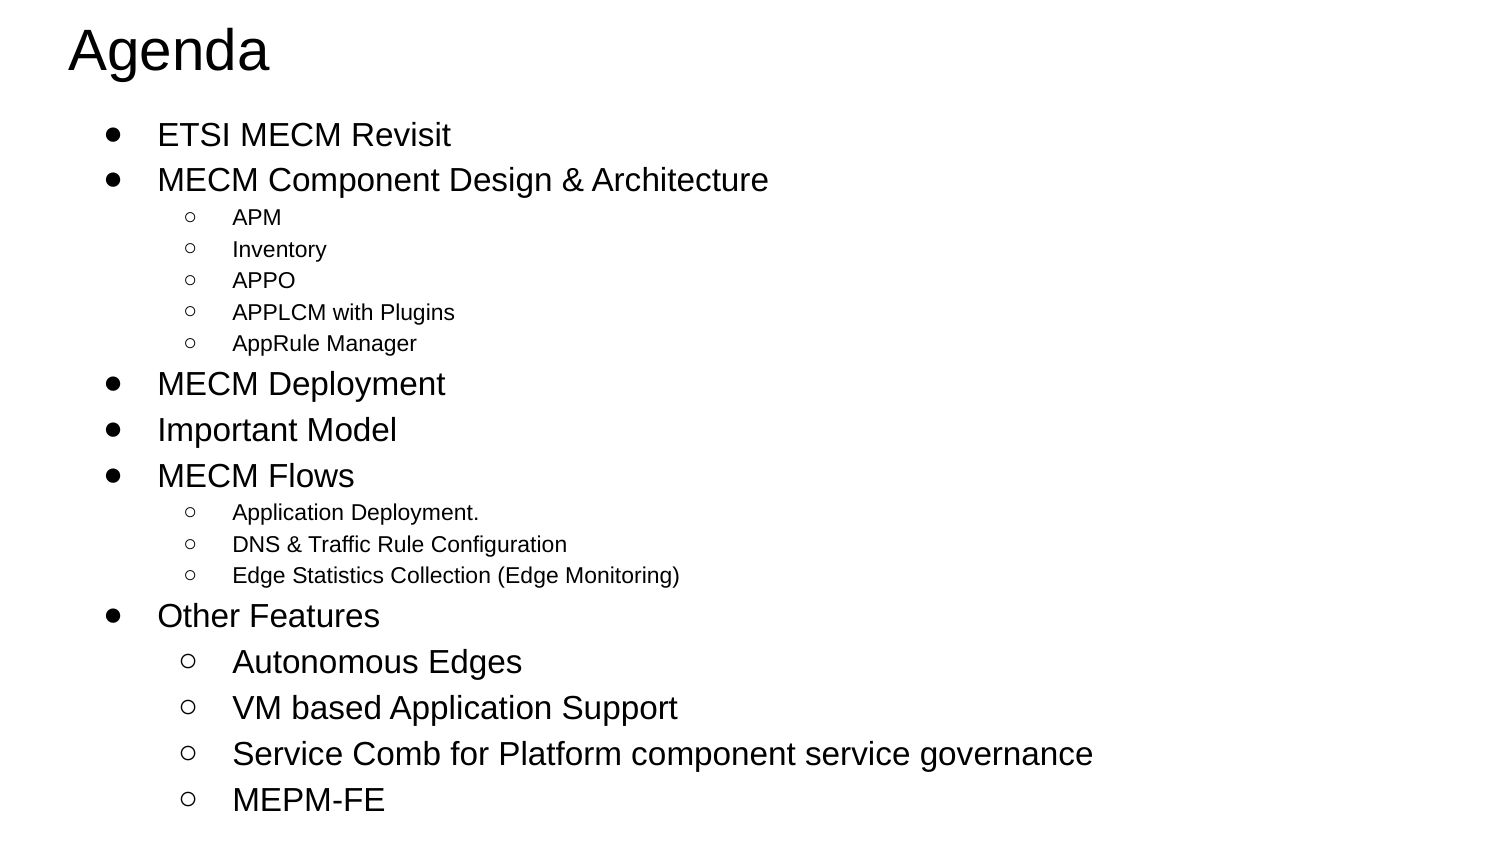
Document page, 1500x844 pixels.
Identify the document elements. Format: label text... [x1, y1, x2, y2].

title Agenda [53, 2, 1285, 108]
list ETSI MECM Revisit MECM Component Design & Architecture APM Inventory APPO APPLCM with Plugins AppRule Manager MECM Deployment Important Model MECM Flows Application Deployment. DNS & Traffic Rule Configuration Edge Statistics Collection (Edge Monitoring) Other Features Autonomous Edges VM based Application Support Service Comb for Platform component service governance MEPM-FE [67, 91, 1452, 827]
